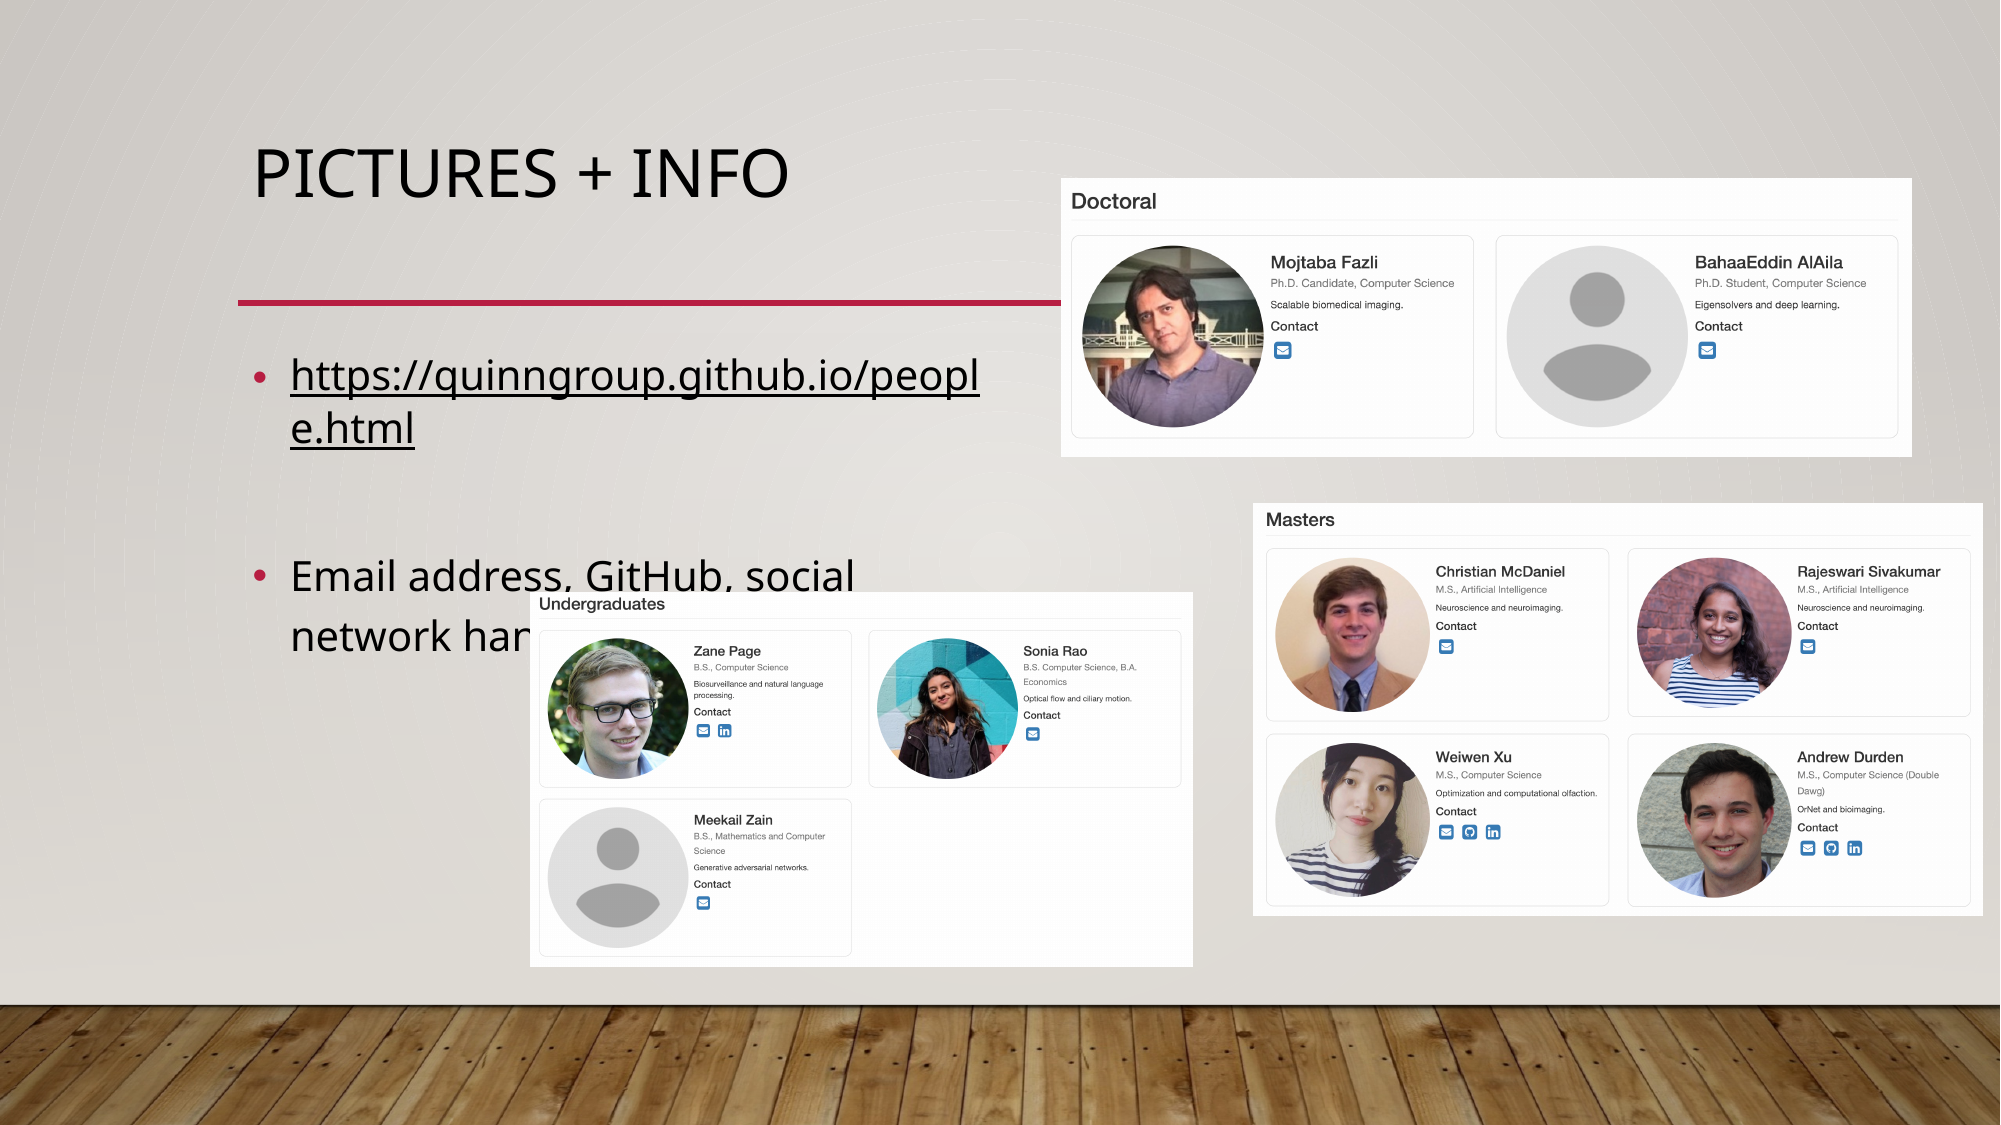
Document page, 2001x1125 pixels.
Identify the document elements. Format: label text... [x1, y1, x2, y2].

picture [529, 592, 1193, 968]
list https://quinngroup.github.io/people.html Email address, GitHub, social network handles, etc [237, 329, 1000, 896]
title Pictures + Info [237, 132, 1814, 306]
picture [0, 1005, 2000, 1125]
picture [1253, 503, 1983, 916]
picture [1061, 178, 1913, 458]
